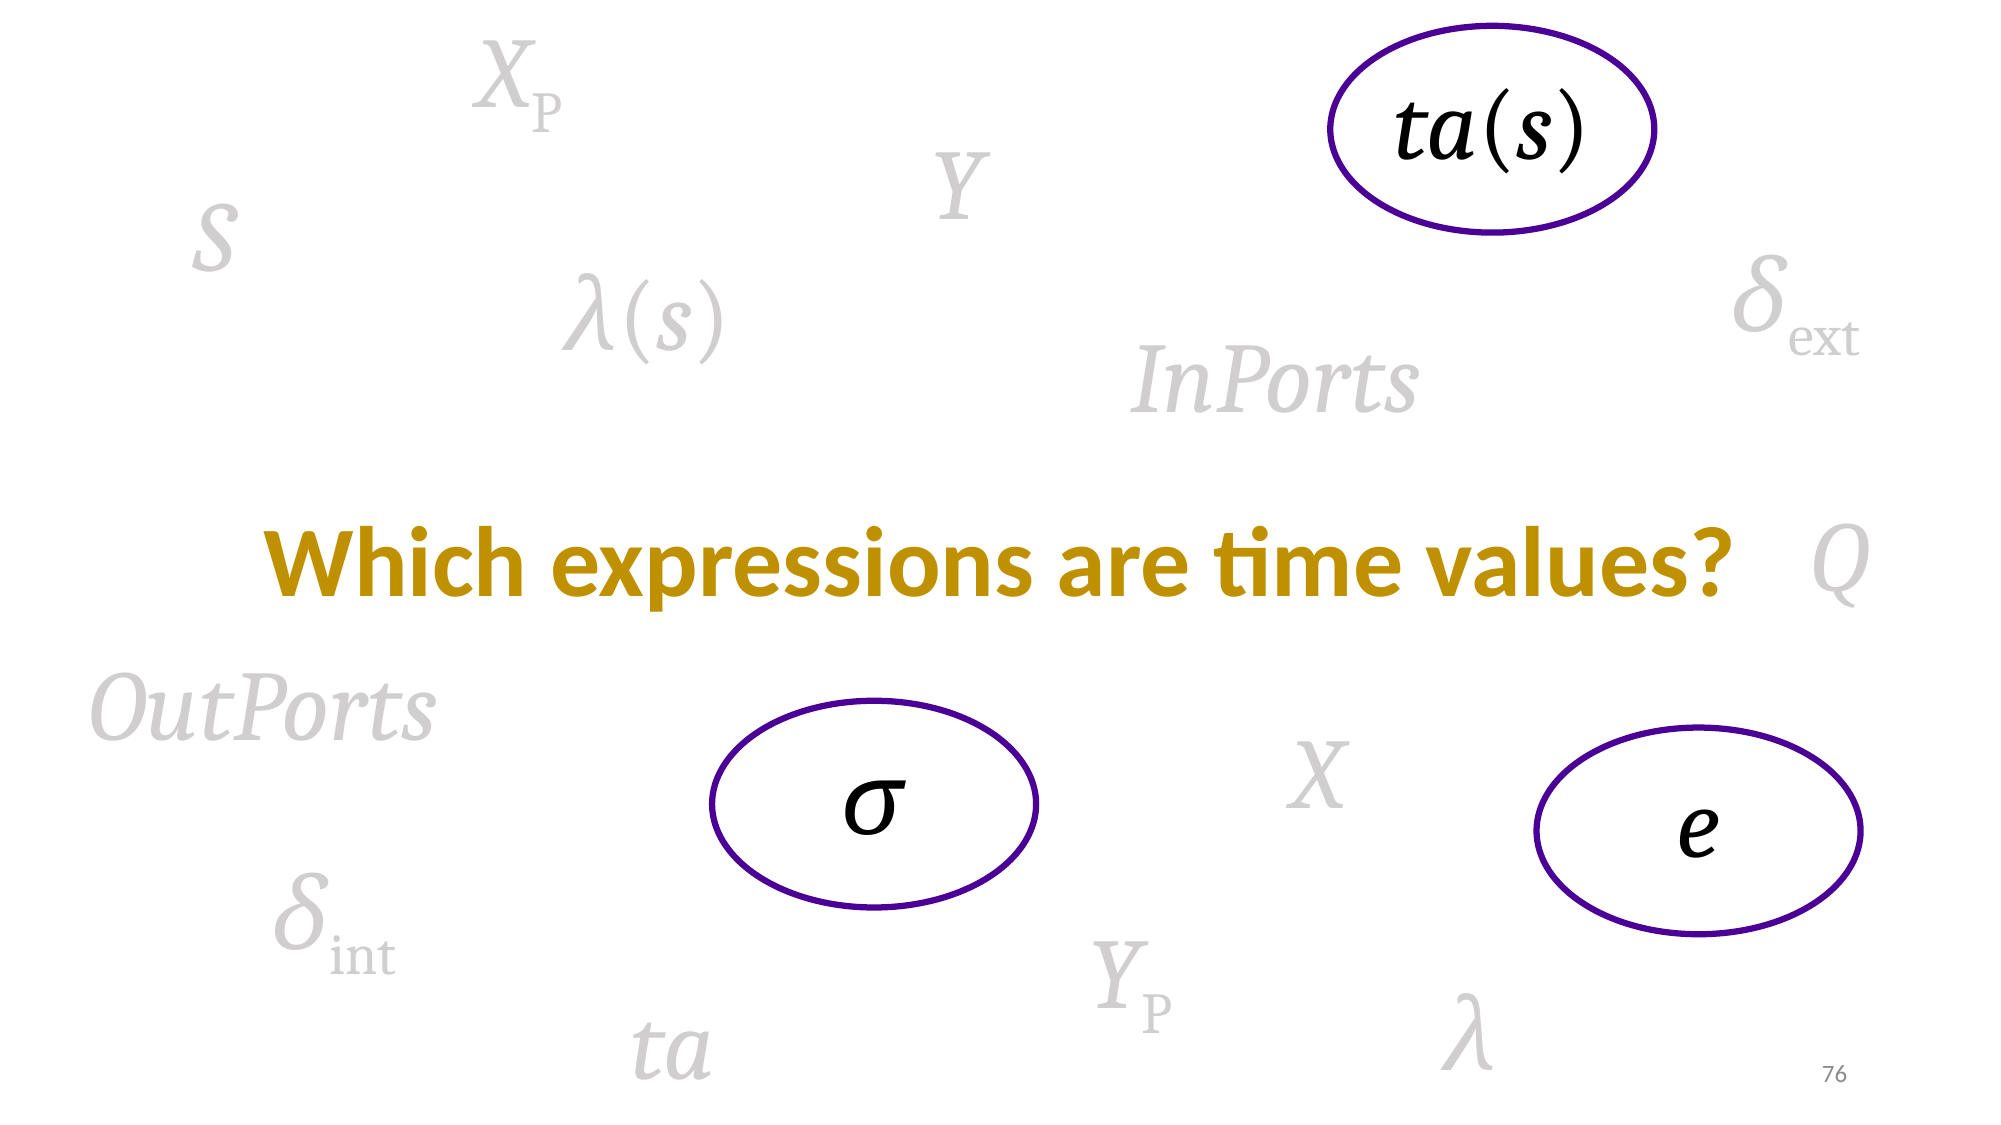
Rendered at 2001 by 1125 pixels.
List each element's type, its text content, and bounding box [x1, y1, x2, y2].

text_box λ(s) [549, 242, 746, 378]
text_box X [1276, 701, 1361, 837]
text_box YP [1074, 900, 1188, 1053]
text_box δext [1715, 223, 1875, 375]
text_box ta [615, 972, 731, 1107]
text_box λ [1429, 962, 1513, 1098]
text_box [1535, 726, 1862, 936]
slide_number 76 [1412, 1042, 1863, 1103]
text_box OutPorts [73, 633, 453, 768]
text_box Q [1793, 484, 1886, 619]
text_box S [178, 164, 251, 299]
text_box Which expressions are time values? [222, 472, 1778, 656]
text_box [1329, 24, 1656, 234]
text_box XP [462, 0, 578, 152]
text_box δint [256, 842, 412, 994]
text_box Y [916, 112, 999, 248]
text_box InPorts [1115, 304, 1437, 440]
text_box [711, 699, 1038, 909]
